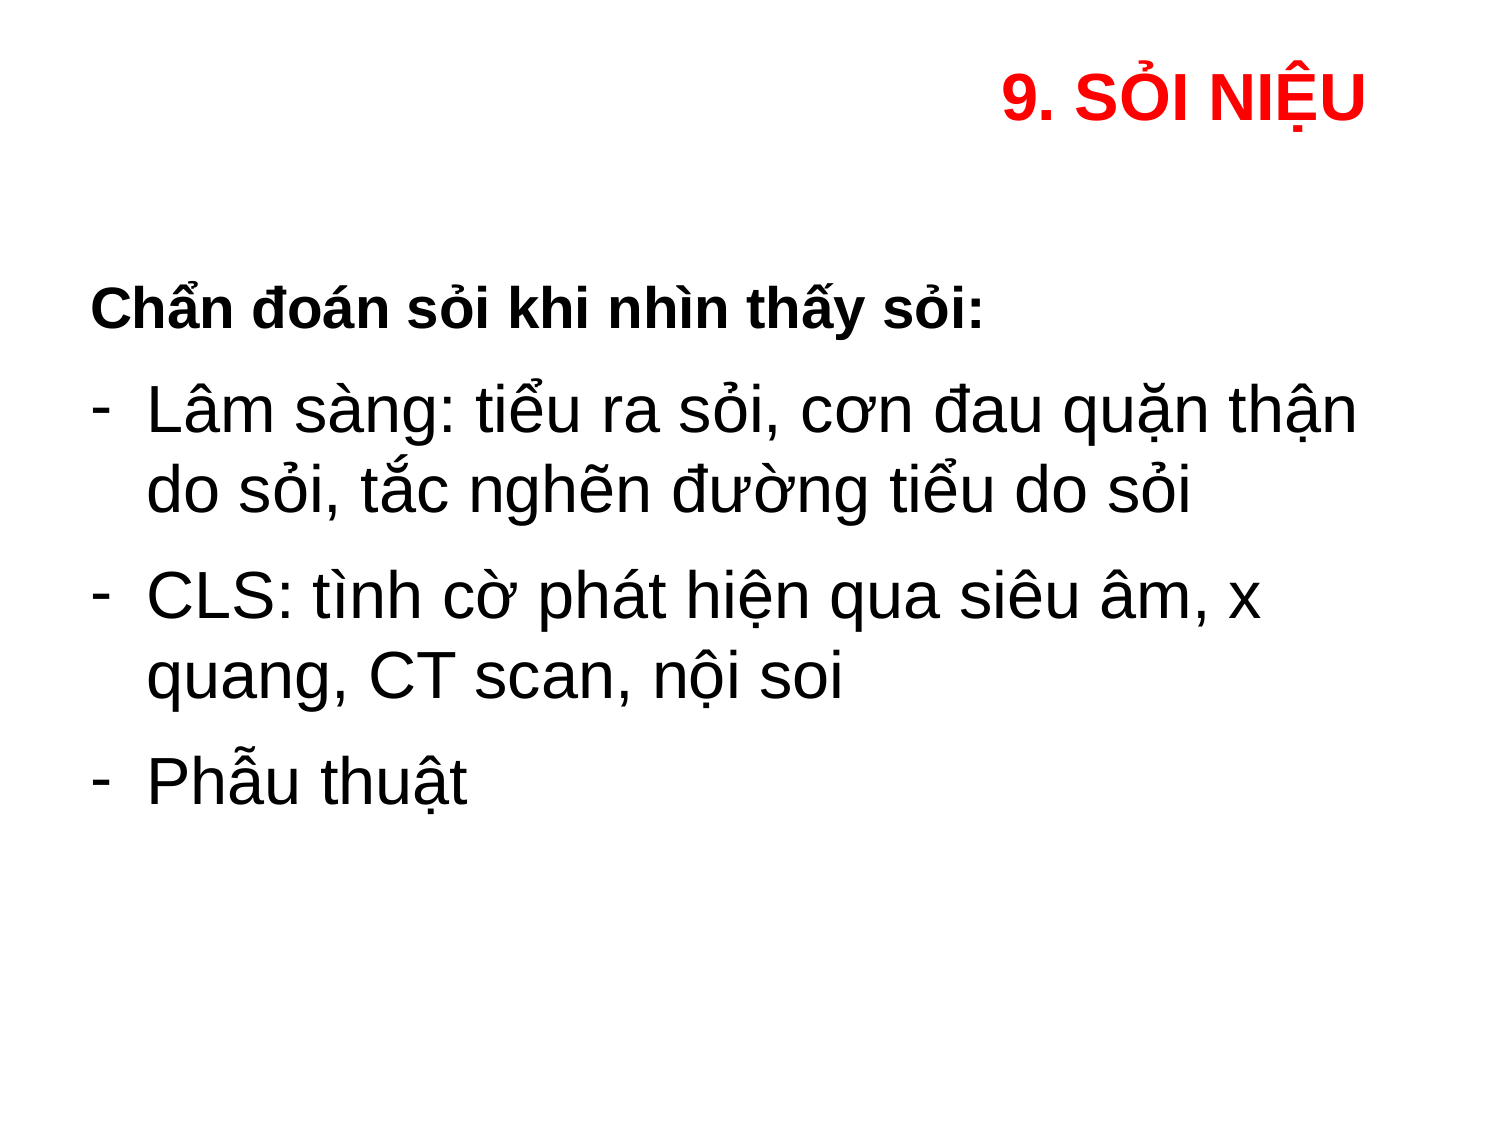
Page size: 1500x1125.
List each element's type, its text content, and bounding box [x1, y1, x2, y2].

text_box 9. SỎI NIỆU [632, 46, 1383, 142]
list Chẩn đoán sỏi khi nhìn thấy sỏi: Lâm sàng: tiểu ra sỏi, cơn đau quặn thận do sỏi, tắc nghẽn đường tiểu do sỏi CLS: tình cờ phát hiện qua siêu âm, x quang, CT scan, nội soi Phẫu thuật [75, 262, 1425, 1005]
